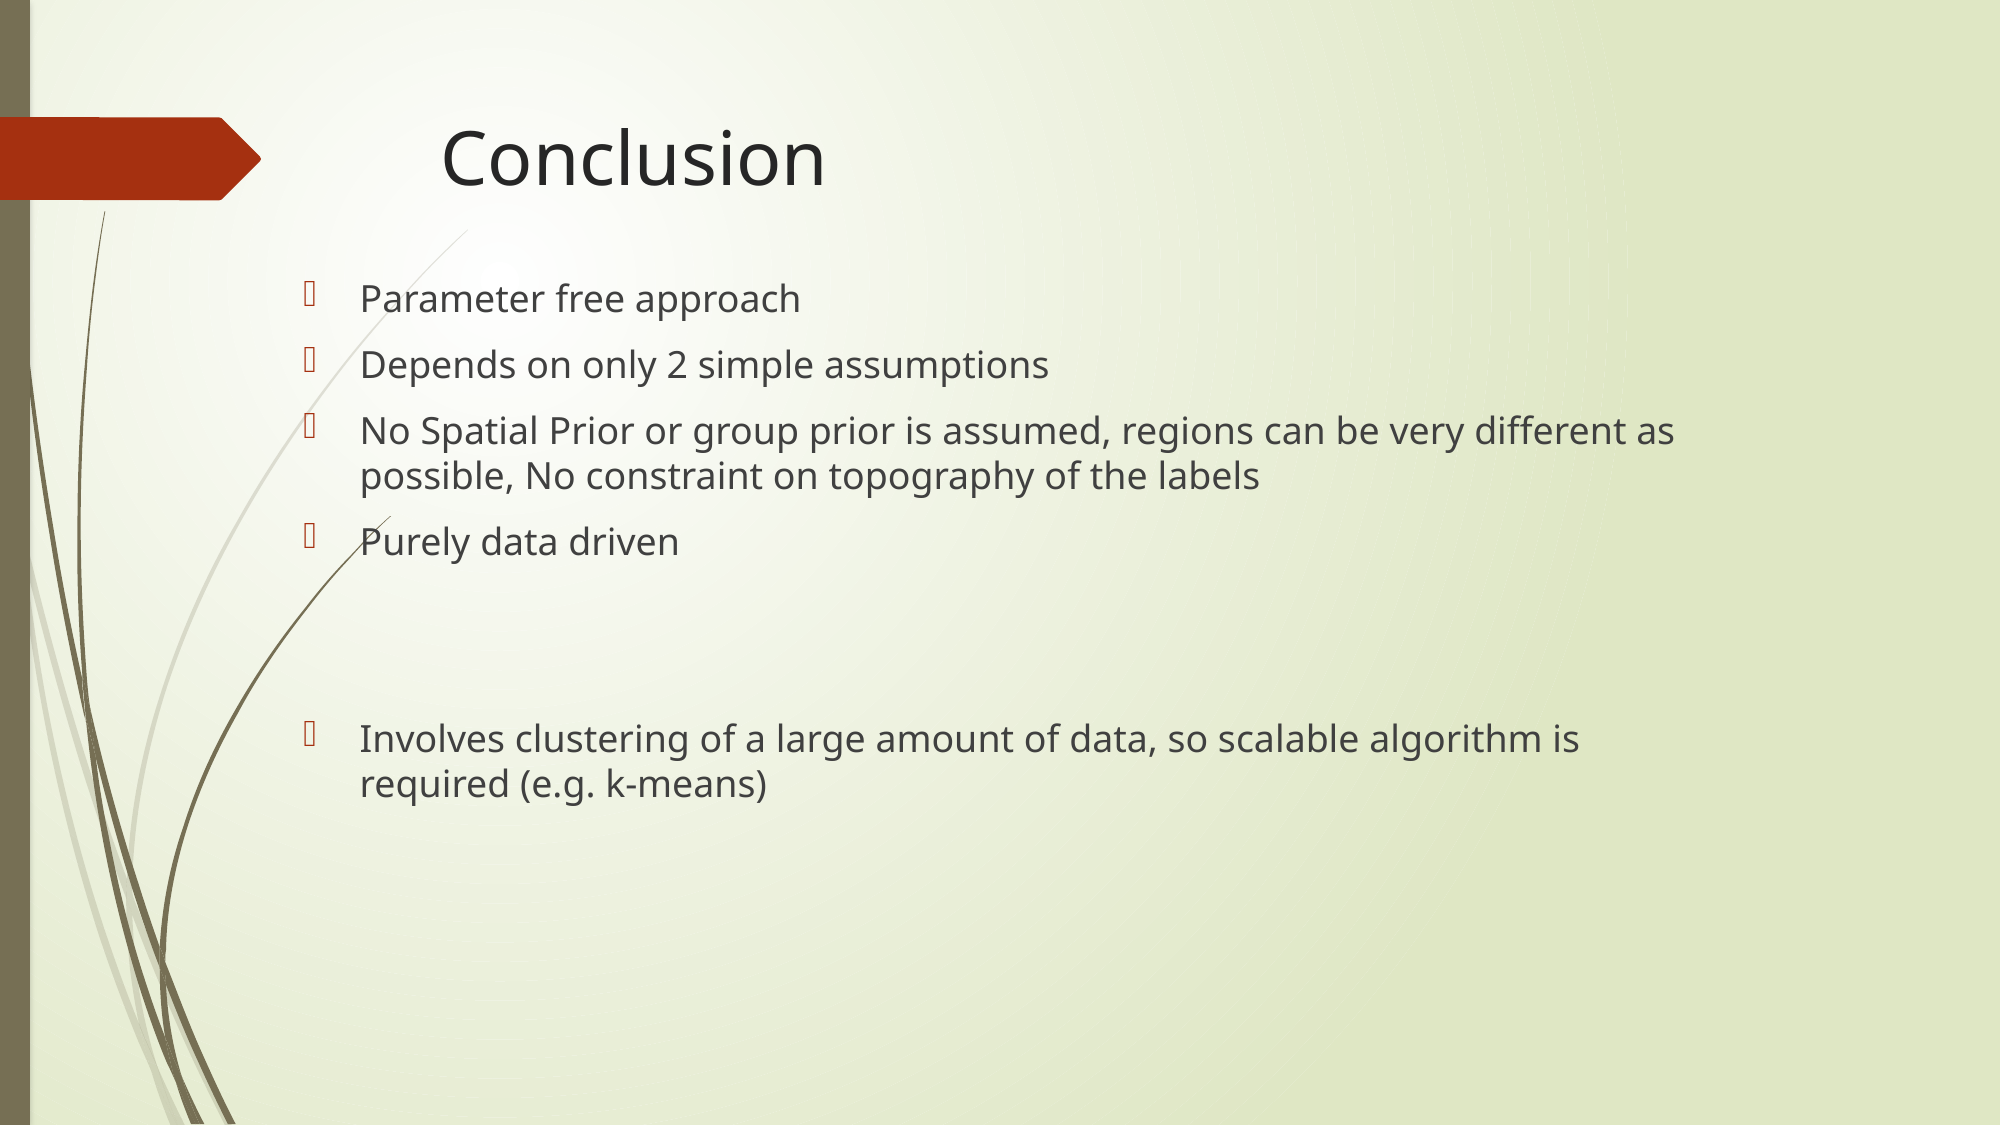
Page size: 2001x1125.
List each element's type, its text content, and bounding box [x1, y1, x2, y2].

title Conclusion [425, 102, 1888, 313]
list Parameter free approach Depends on only 2 simple assumptions No Spatial Prior or group prior is assumed, regions can be very different as possible, No constraint on topography of the labels Purely data driven Involves clustering of a large amount of data, so scalable algorithm is required (e.g. k-means) [288, 267, 1751, 888]
